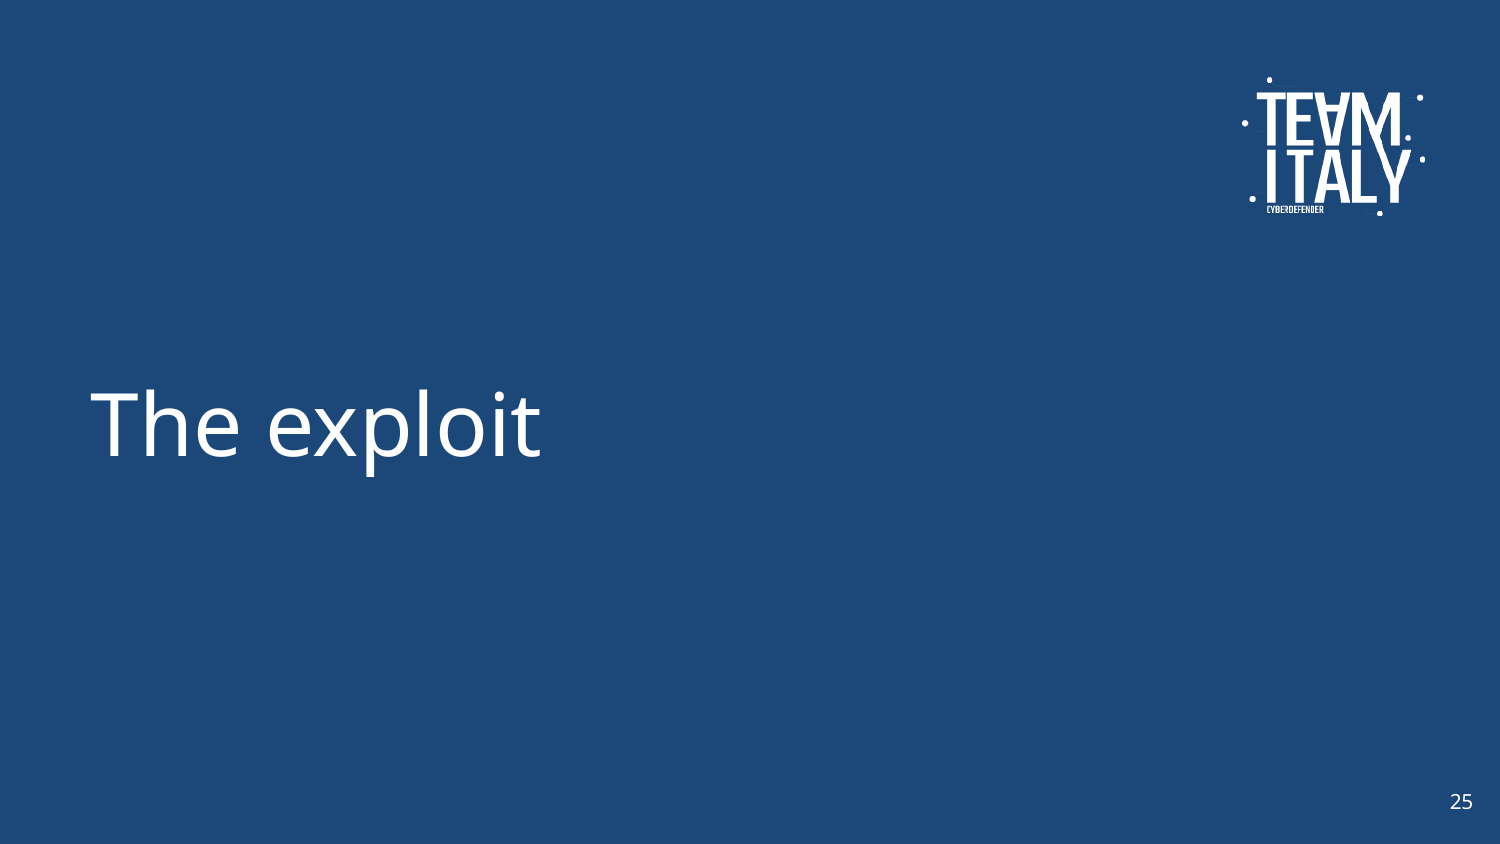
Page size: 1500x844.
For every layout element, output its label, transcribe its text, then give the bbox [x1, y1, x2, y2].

picture [1242, 76, 1425, 217]
slide_number ‹#› [1398, 770, 1489, 835]
title The exploit [75, 338, 1425, 505]
